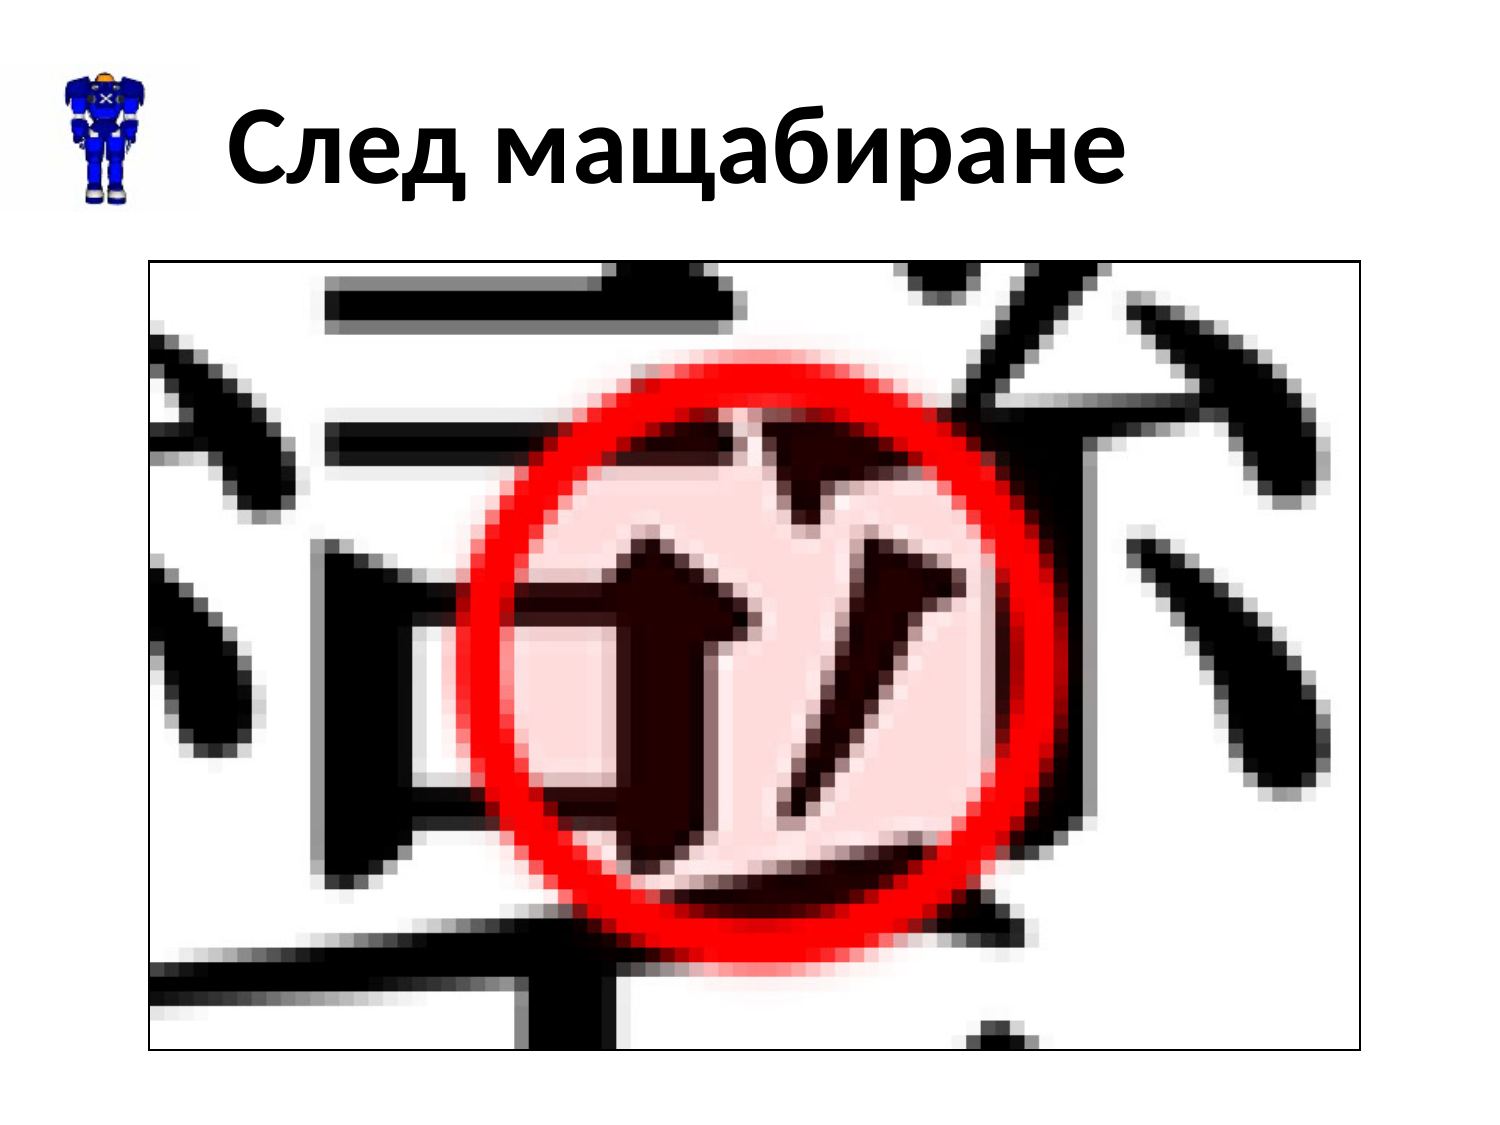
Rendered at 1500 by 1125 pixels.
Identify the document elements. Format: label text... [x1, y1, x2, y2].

picture [149, 262, 1360, 1050]
title След мащабиране [212, 45, 1500, 233]
picture [0, 63, 200, 212]
